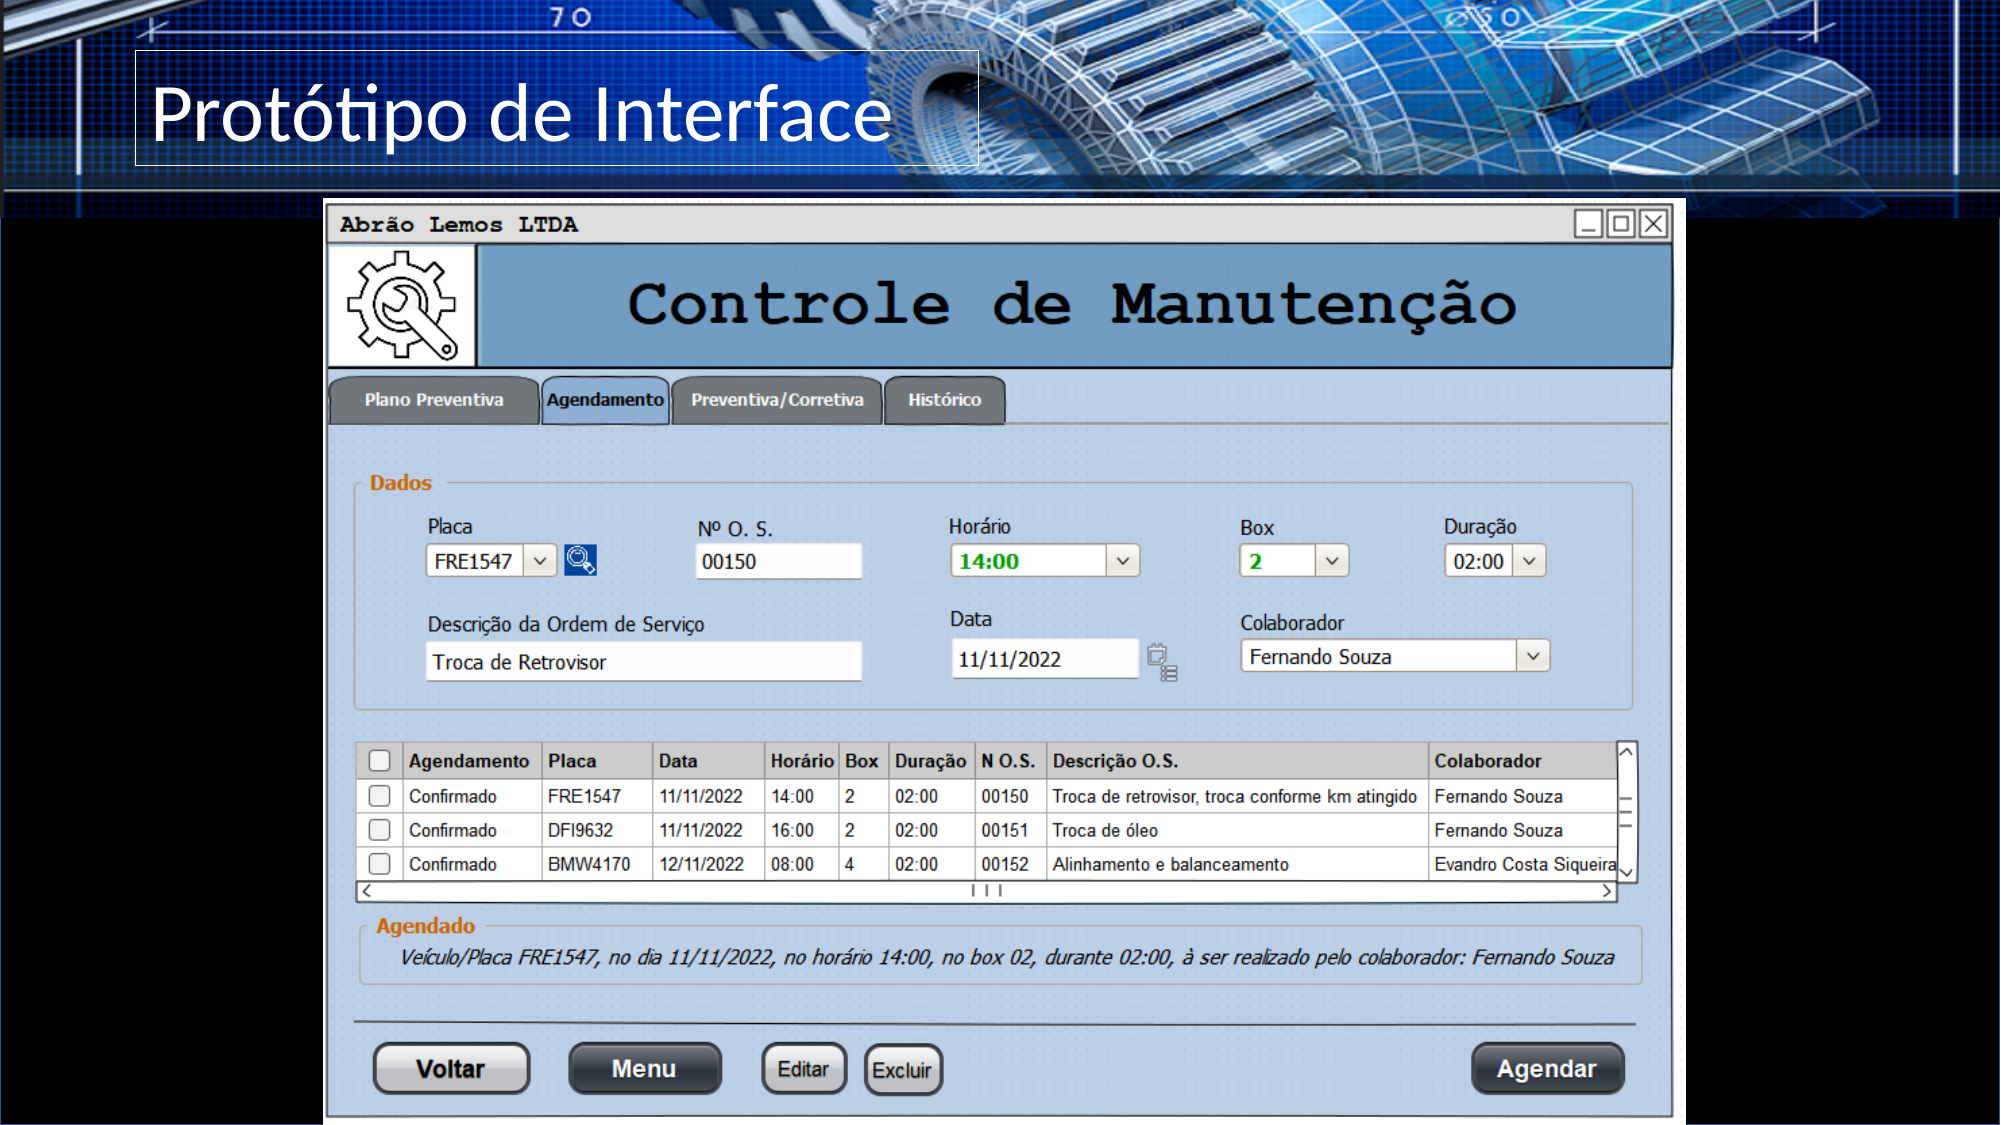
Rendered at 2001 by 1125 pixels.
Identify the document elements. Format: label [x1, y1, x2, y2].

picture [0, 0, 2000, 1125]
text_box [0, 218, 323, 1125]
text_box [1686, 218, 2000, 1125]
